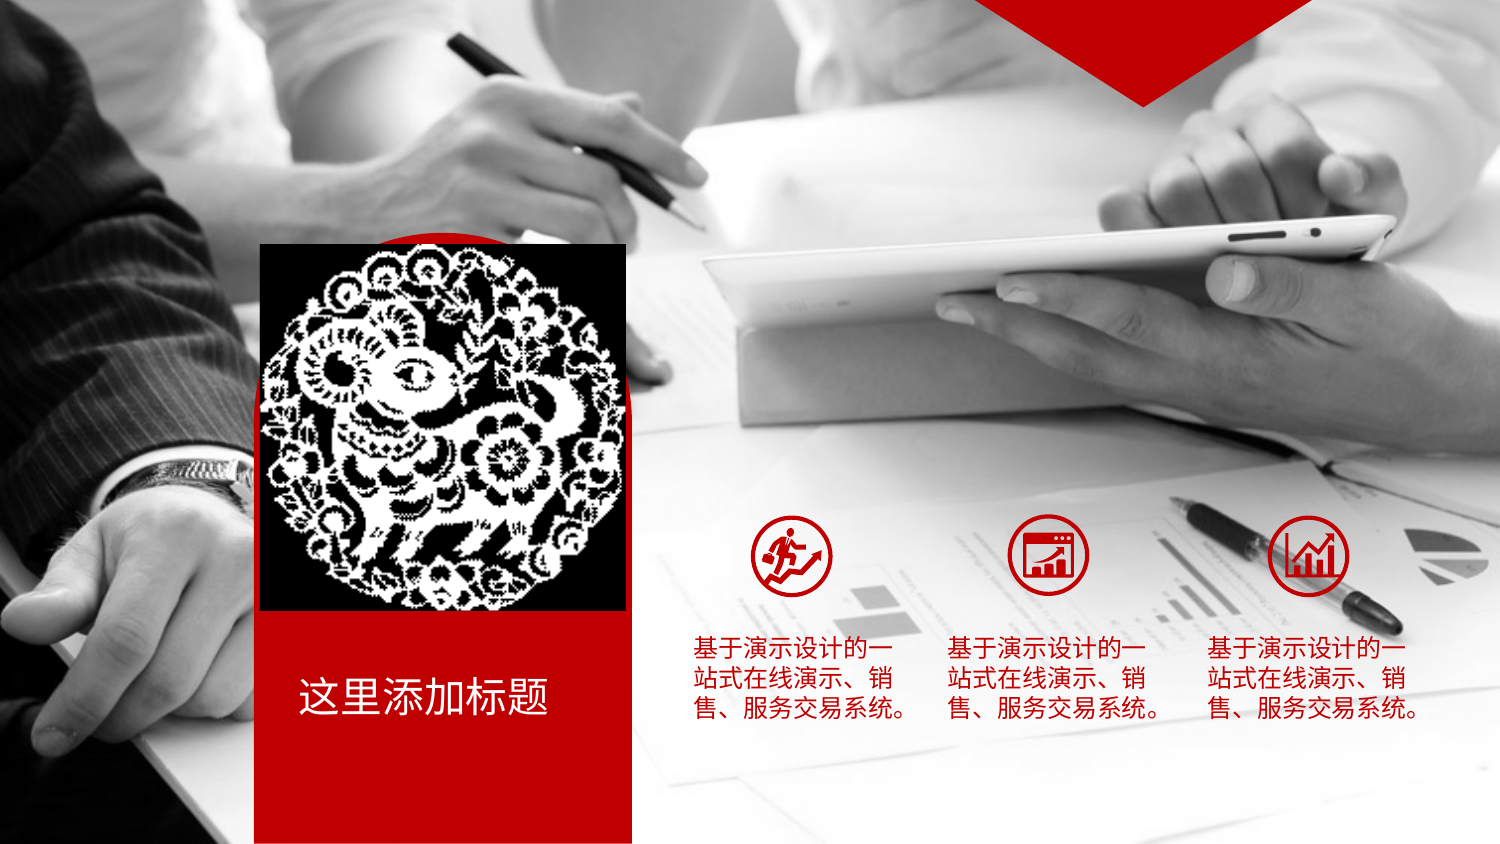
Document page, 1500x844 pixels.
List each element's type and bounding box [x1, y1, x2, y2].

text_box [1269, 517, 1348, 596]
text_box [752, 517, 831, 596]
text_box [1009, 516, 1088, 595]
picture [0, 0, 1500, 844]
